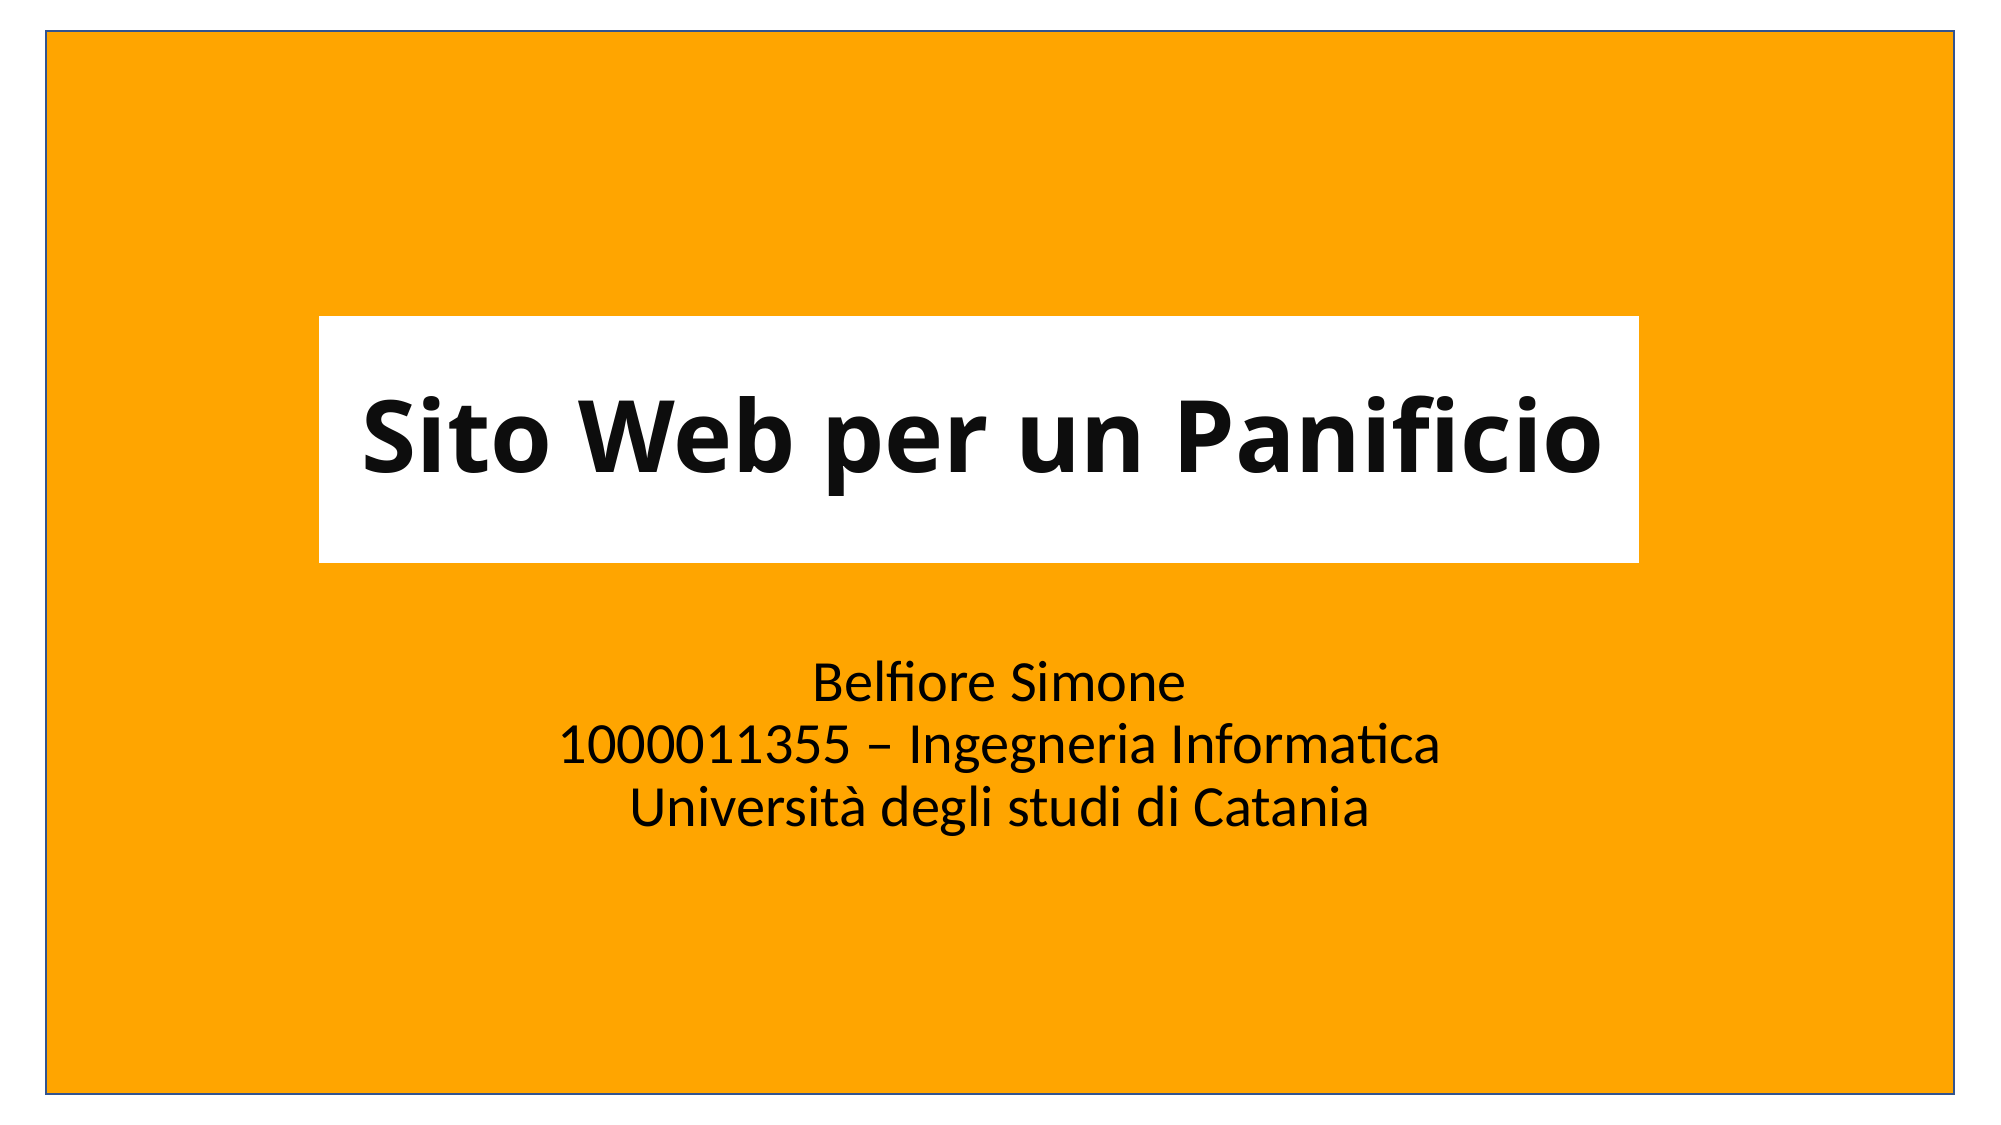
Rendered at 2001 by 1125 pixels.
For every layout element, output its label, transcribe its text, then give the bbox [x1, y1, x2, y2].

text_box Belfiore Simone 1000011355 – Ingegneria Informatica Università degli studi di Catania [249, 643, 1750, 850]
text_box Sito Web per un Panificio [249, 317, 1718, 563]
text_box [45, 30, 1955, 1095]
